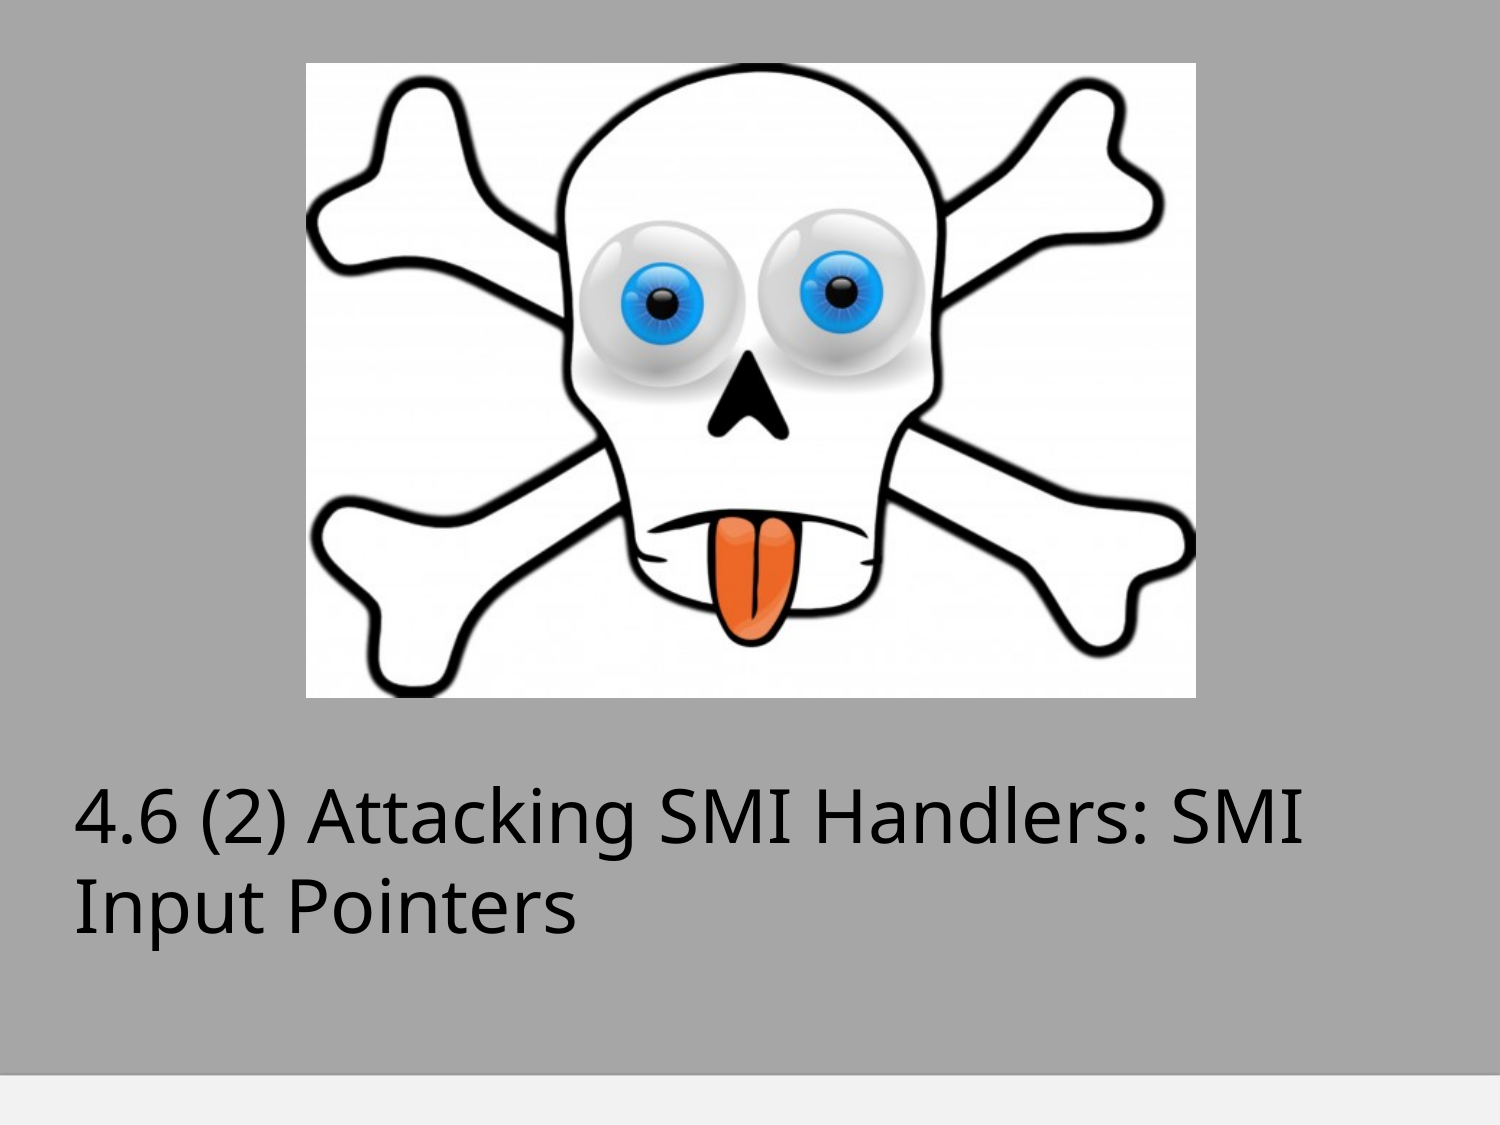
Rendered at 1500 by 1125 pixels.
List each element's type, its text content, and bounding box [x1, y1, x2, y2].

picture [306, 62, 1196, 698]
title 4.6 (2) Attacking SMI Handlers: SMI Input Pointers [74, 725, 1350, 949]
